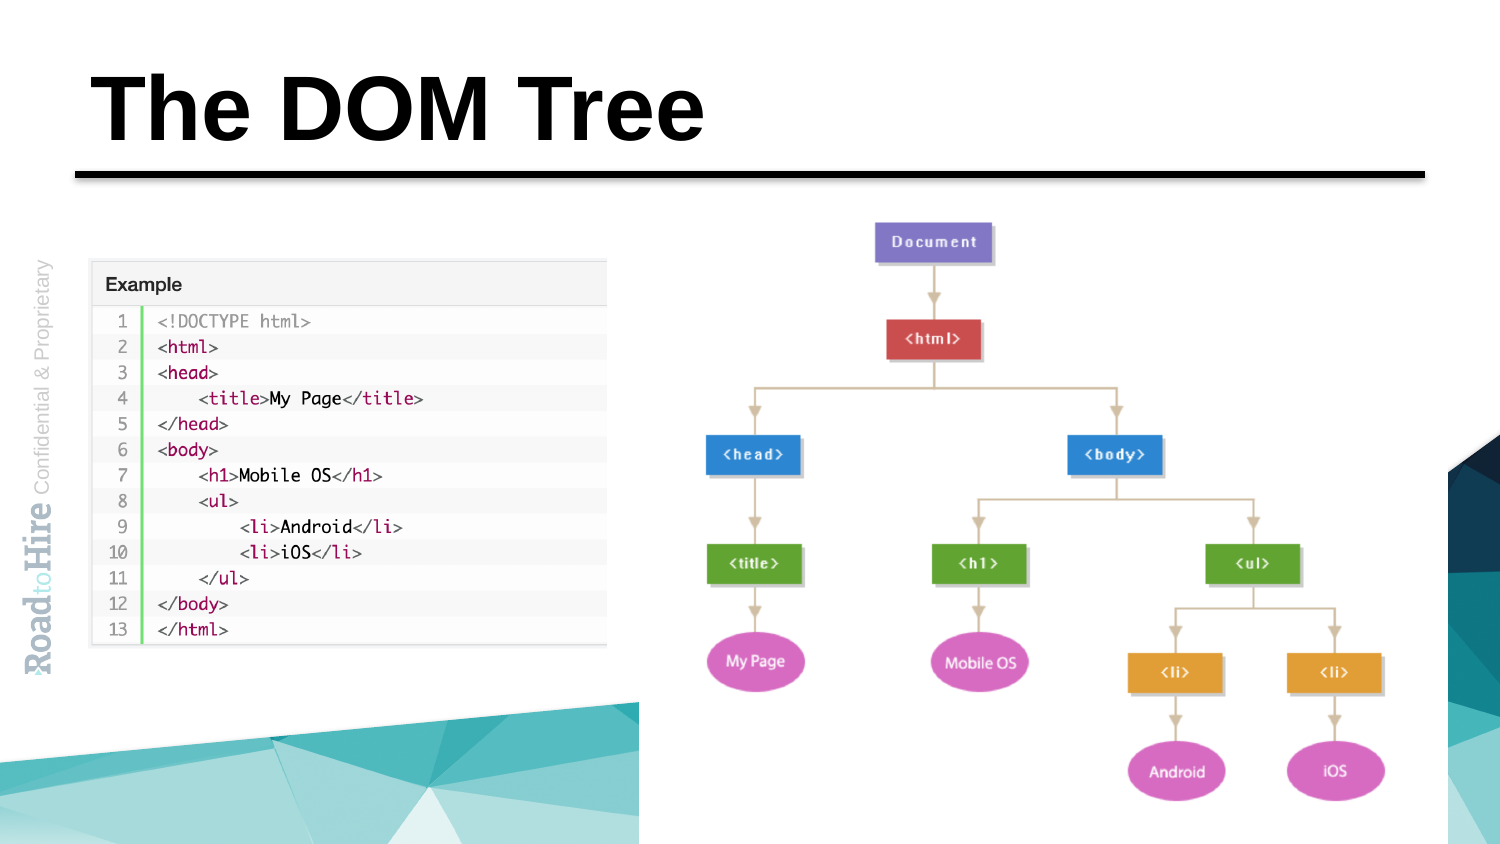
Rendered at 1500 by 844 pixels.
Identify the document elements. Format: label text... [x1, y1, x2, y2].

picture [23, 504, 51, 675]
picture [0, 190, 1500, 844]
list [74, 248, 608, 660]
title The DOM Tree [75, 33, 1425, 175]
